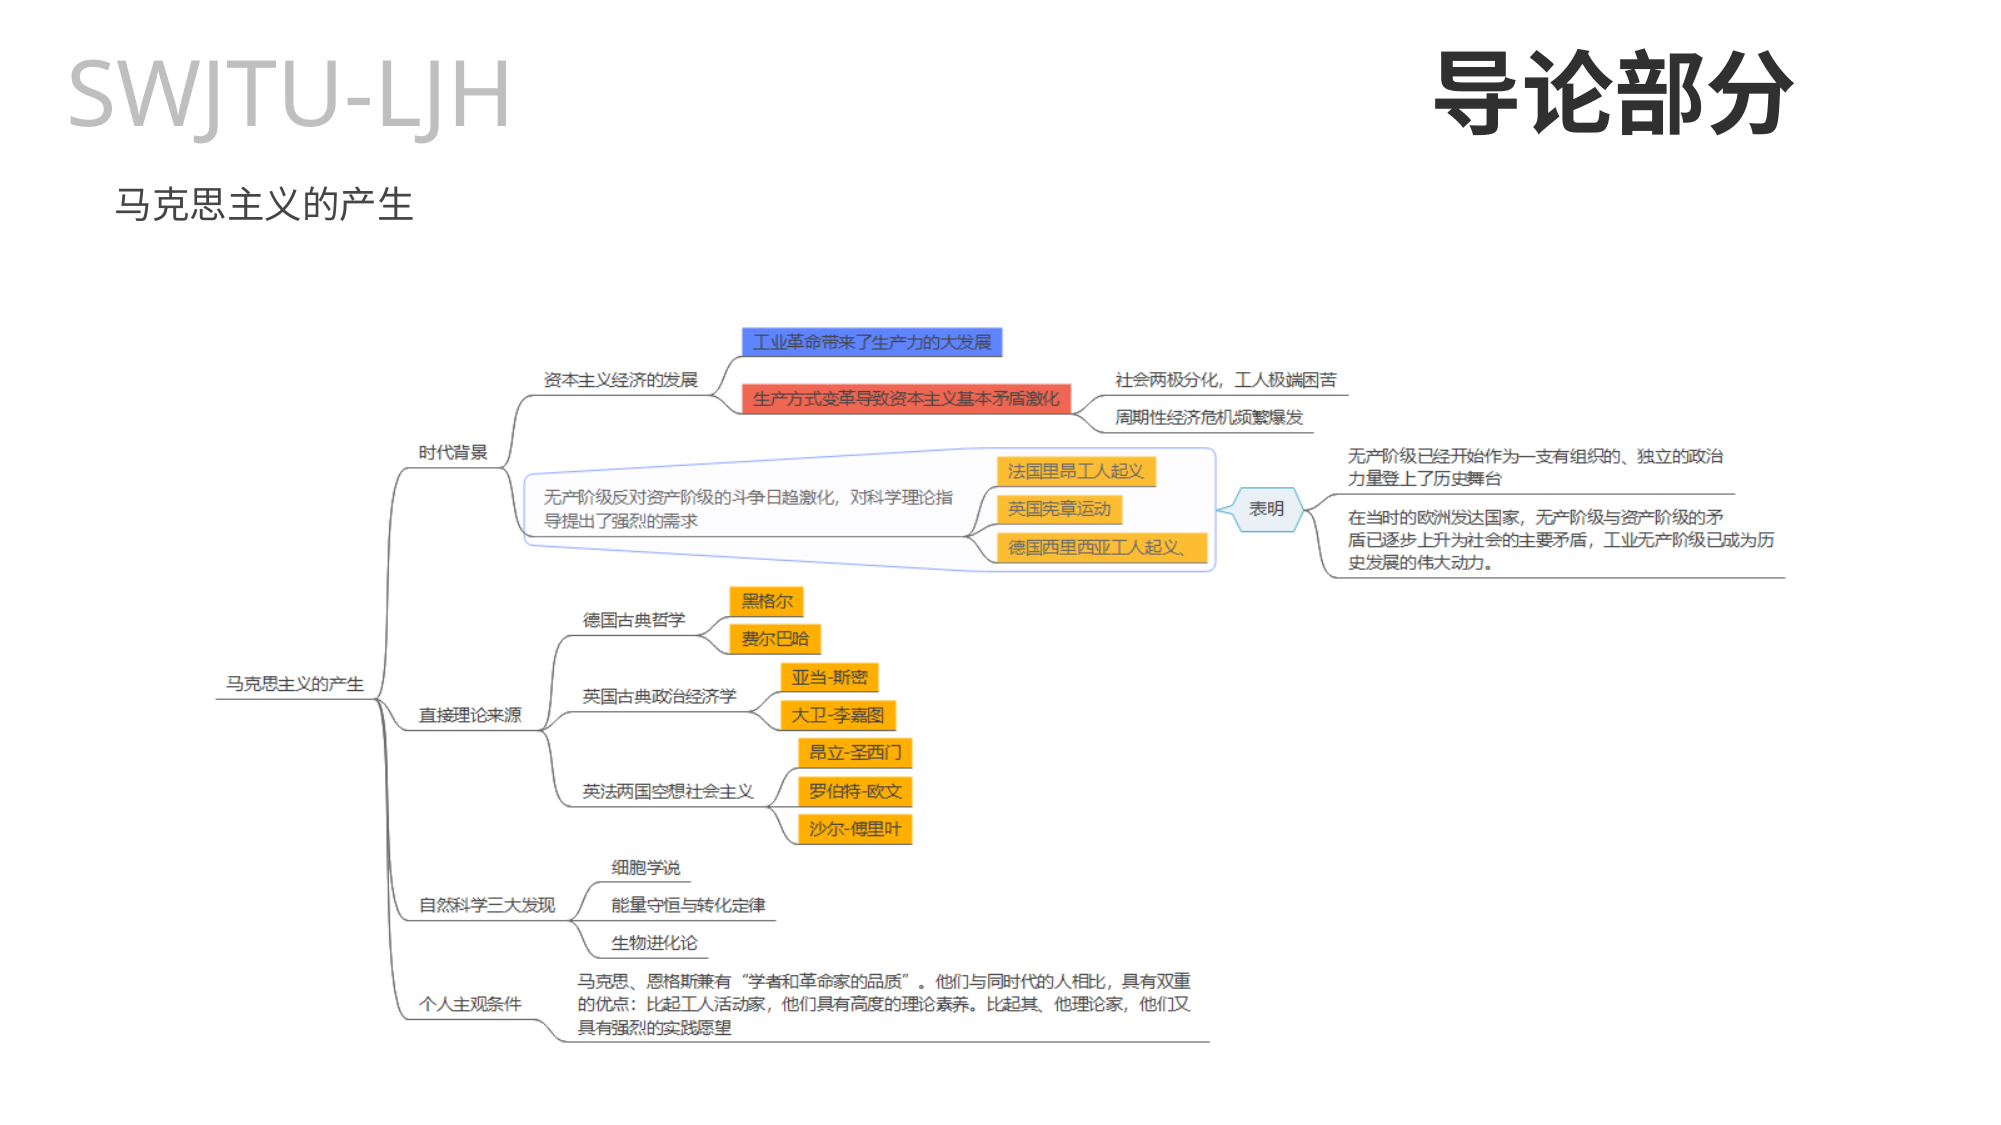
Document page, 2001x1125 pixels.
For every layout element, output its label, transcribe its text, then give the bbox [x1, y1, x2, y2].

picture [213, 325, 1787, 1045]
text_box 马克思主义的产生 [100, 173, 431, 234]
text_box 导论部分 [1416, 28, 1813, 154]
